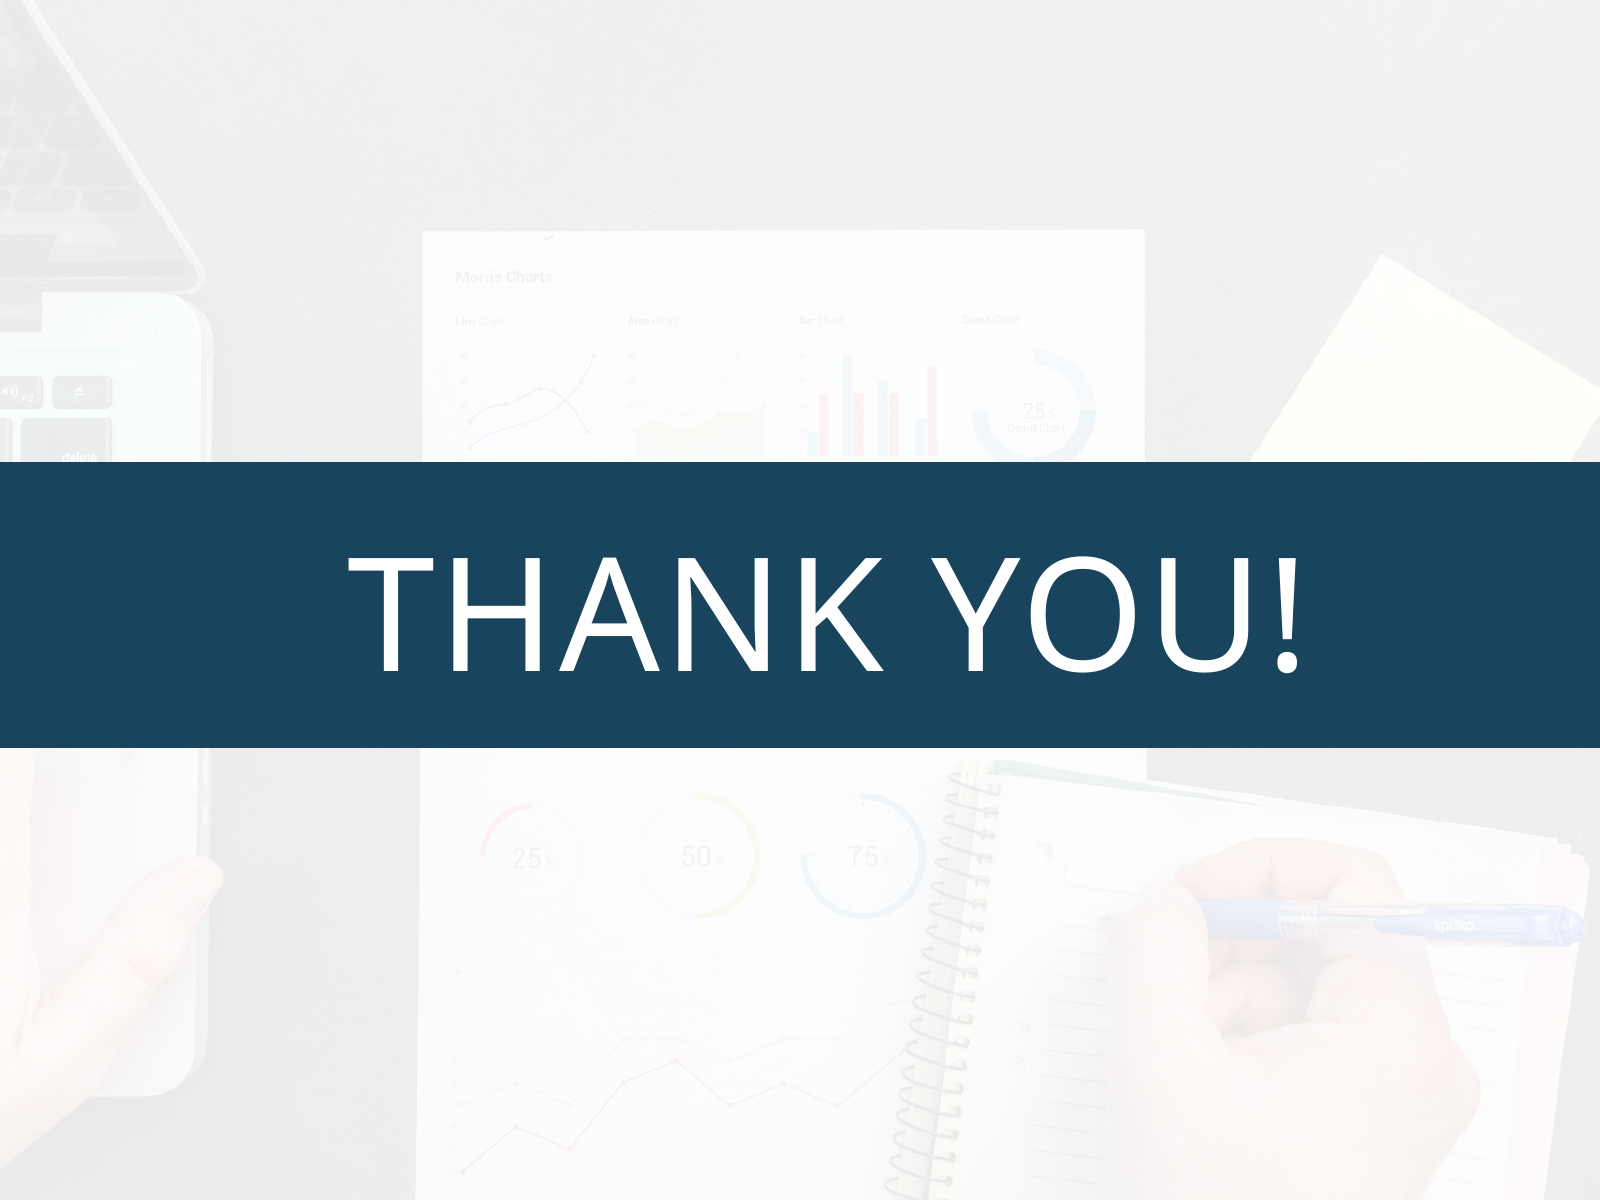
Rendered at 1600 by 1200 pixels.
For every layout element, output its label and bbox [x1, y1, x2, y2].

text_box [0, 462, 1600, 749]
picture [0, 749, 1600, 1200]
picture [0, 0, 1600, 462]
